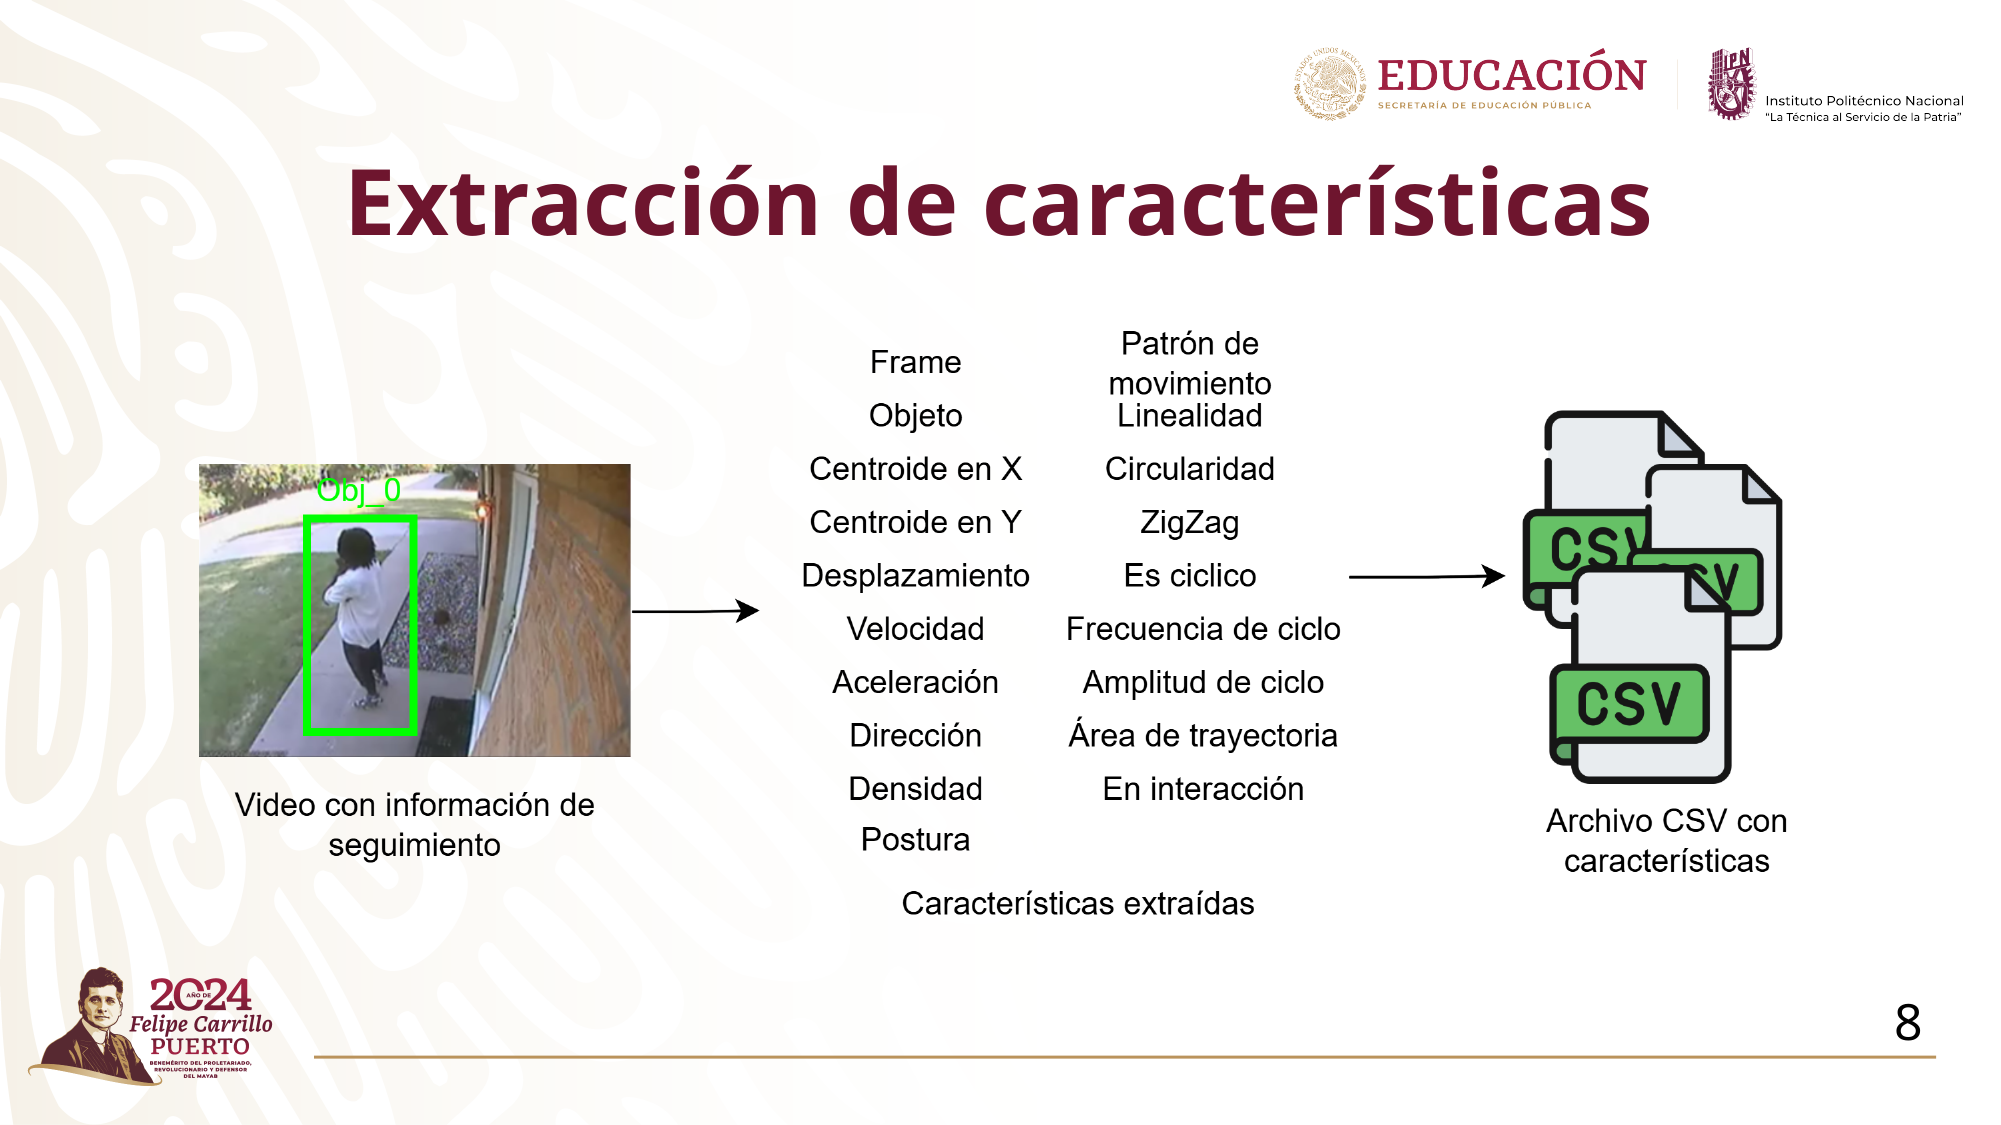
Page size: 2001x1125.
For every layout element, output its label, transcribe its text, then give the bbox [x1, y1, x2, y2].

text_box 8 [1879, 990, 1963, 1080]
title Extracción de características [136, 128, 1863, 264]
picture [0, 0, 2001, 1125]
